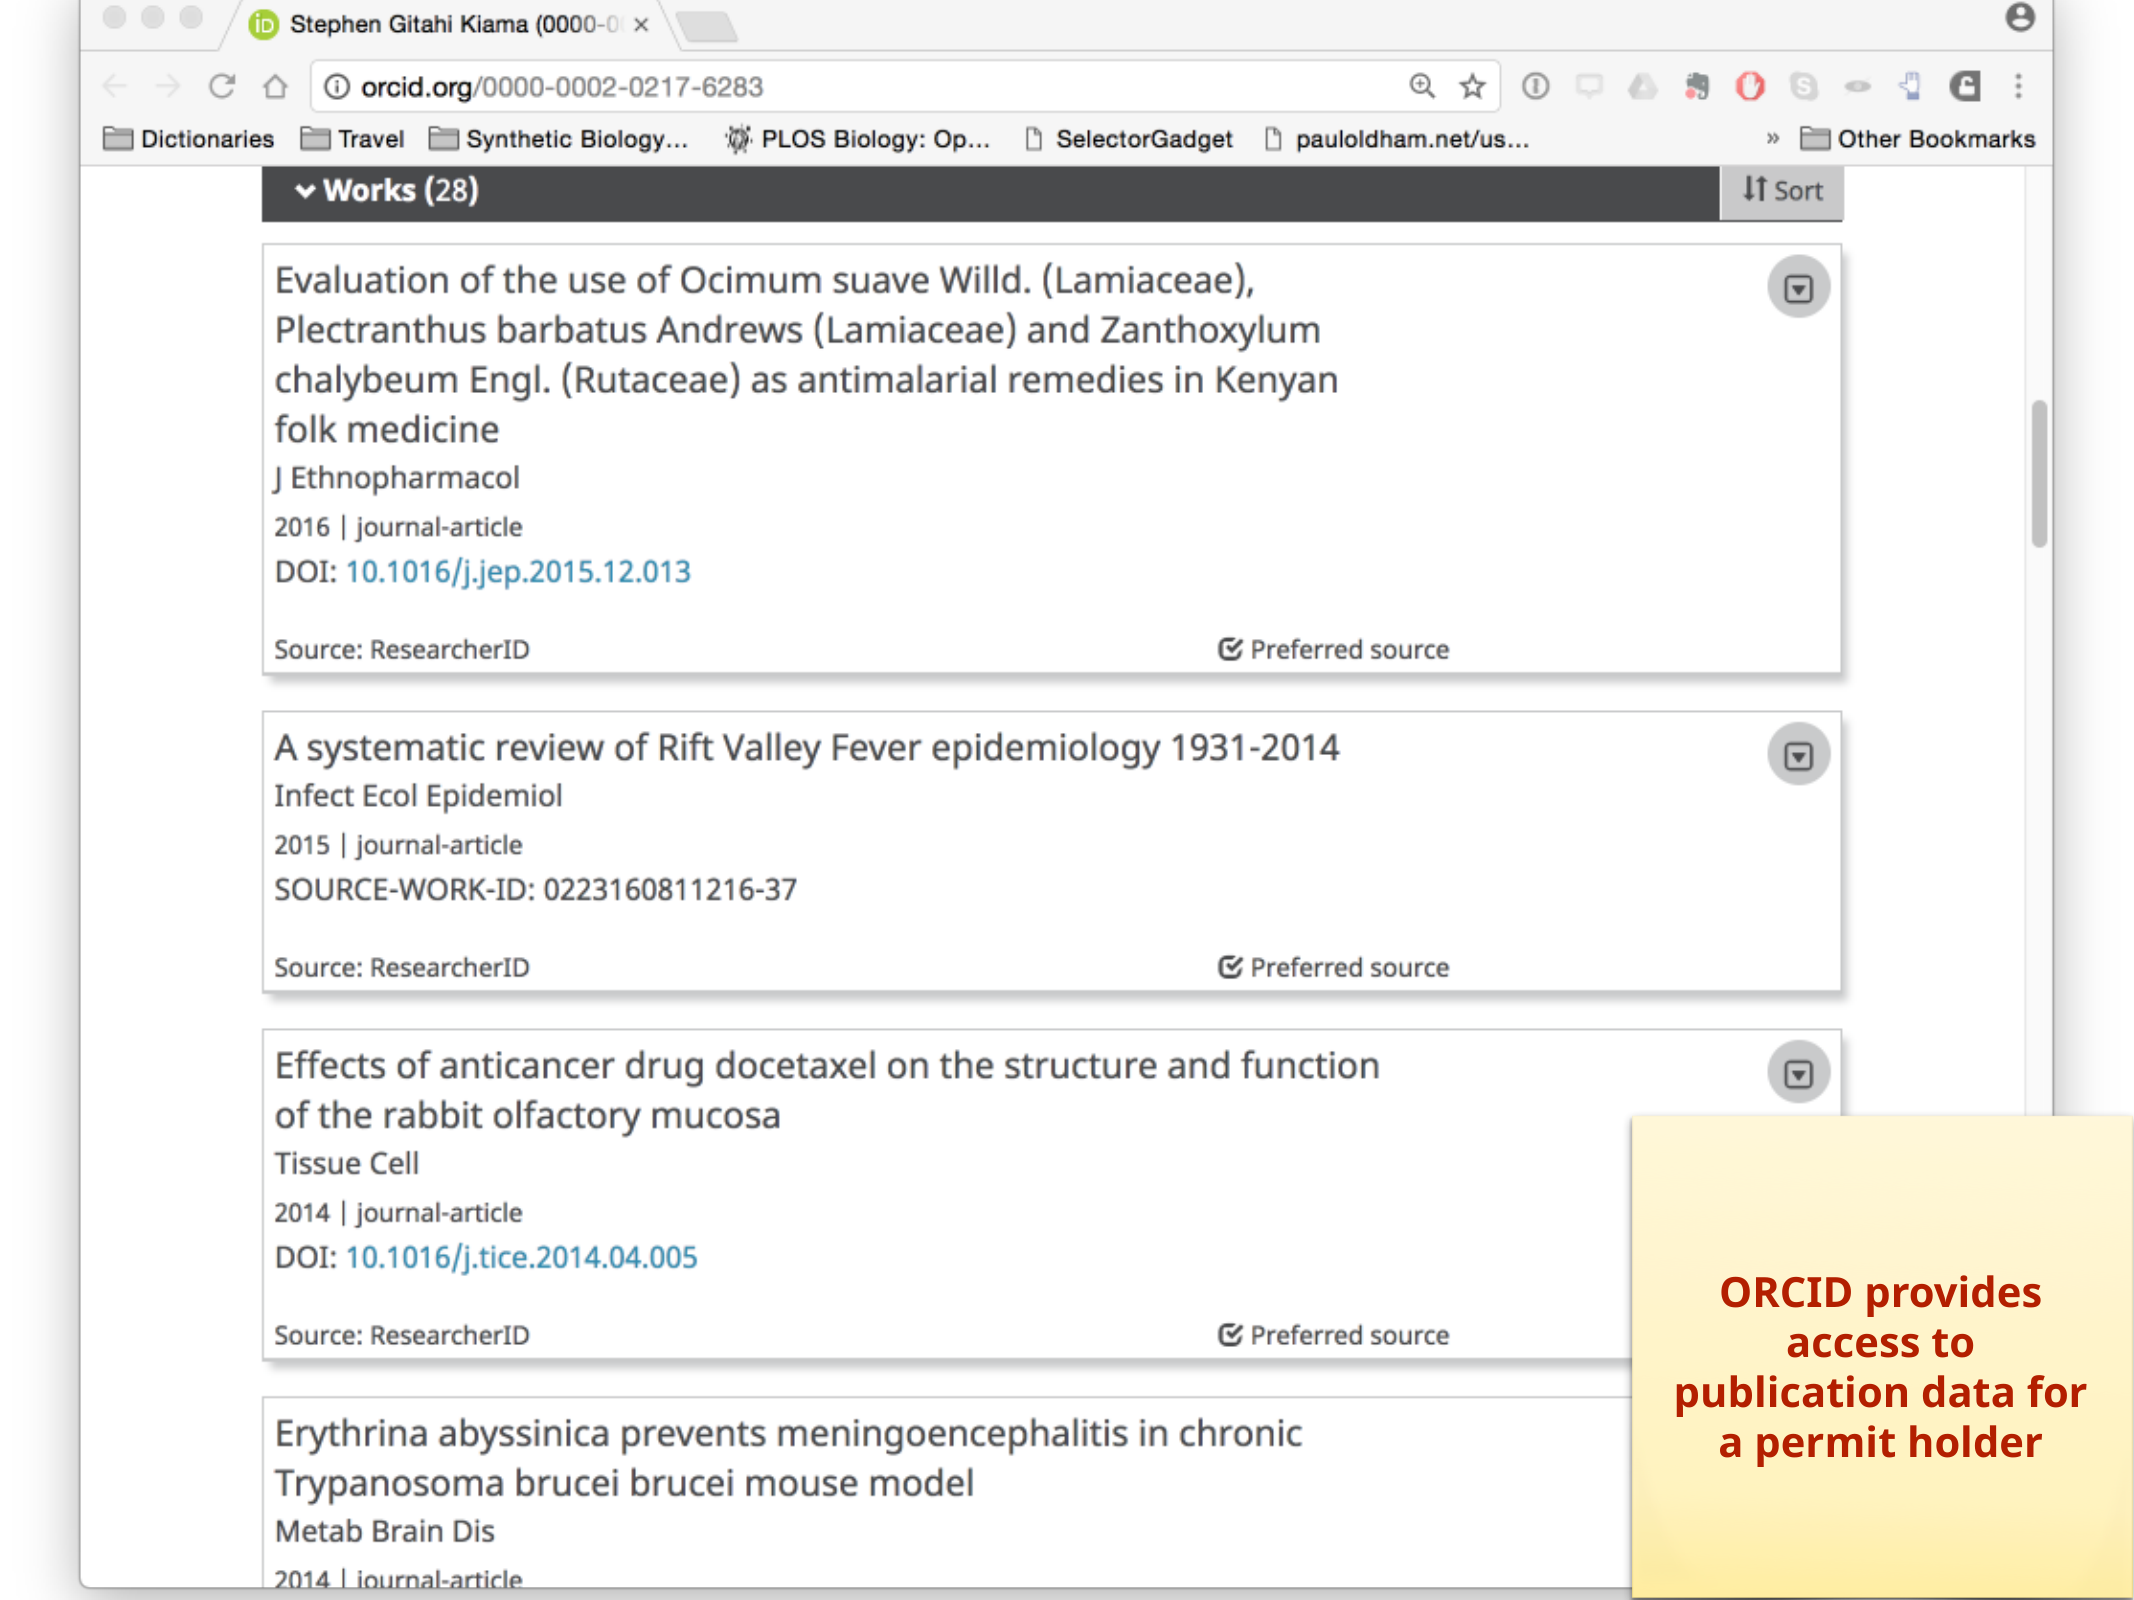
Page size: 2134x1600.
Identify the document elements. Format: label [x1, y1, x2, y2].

text_box [1611, 1111, 2134, 1600]
picture [0, 0, 2134, 1600]
